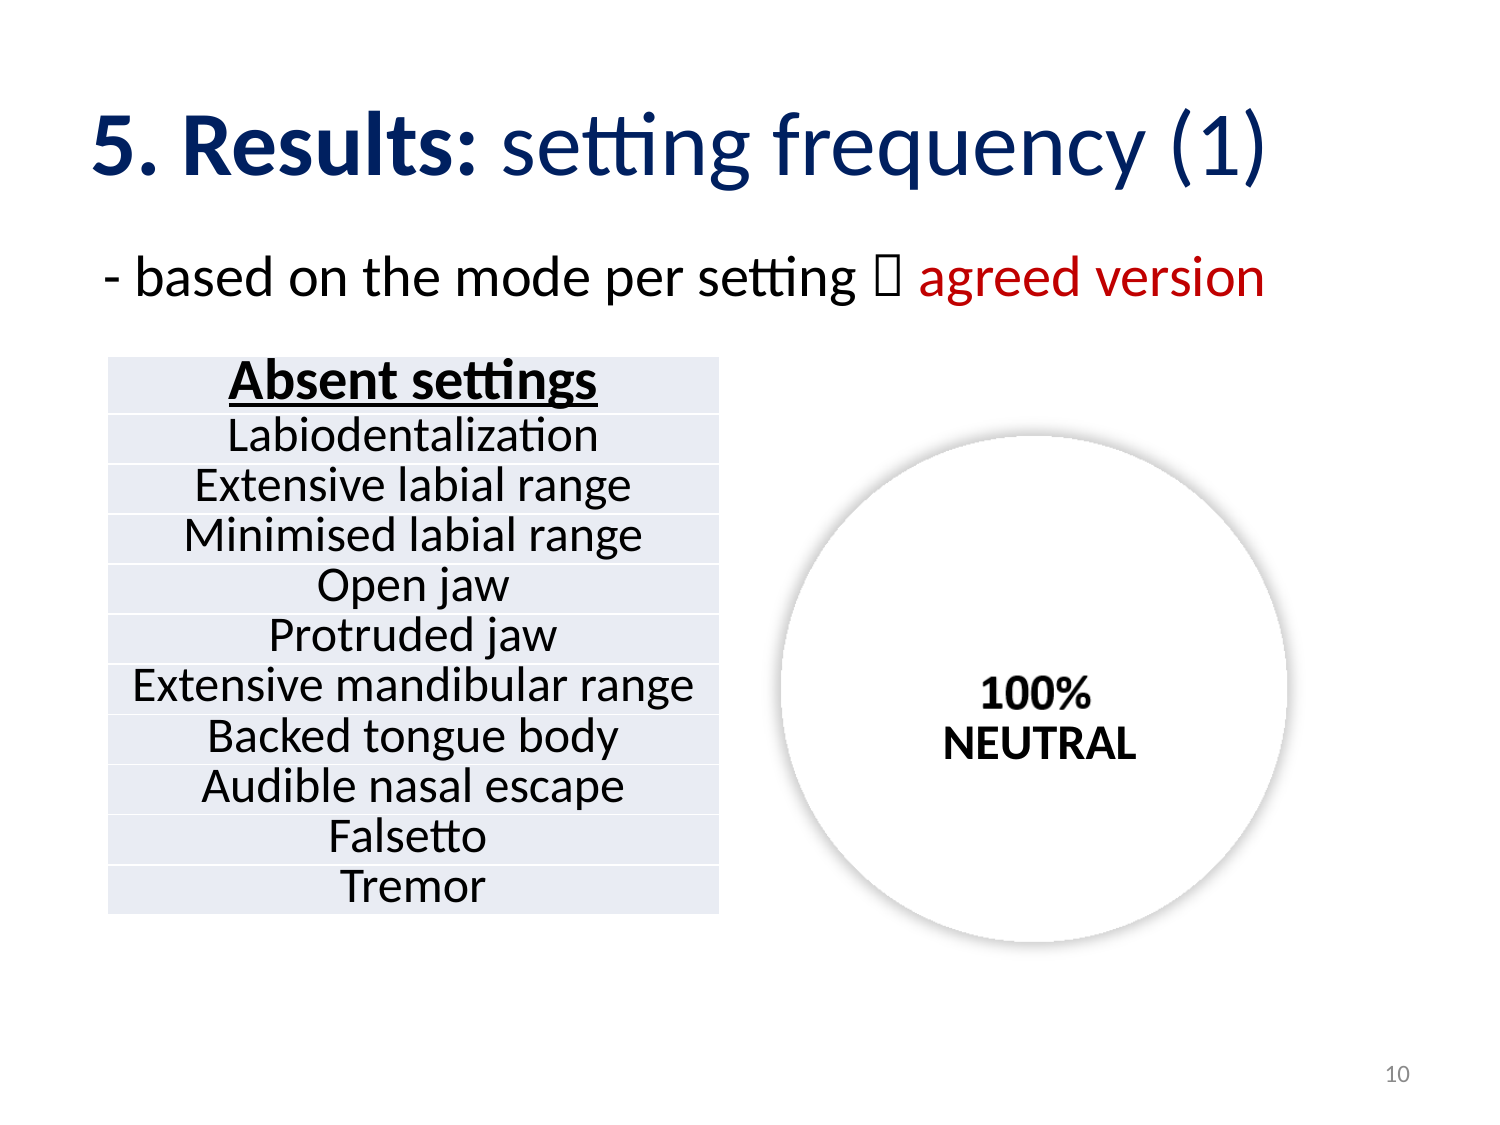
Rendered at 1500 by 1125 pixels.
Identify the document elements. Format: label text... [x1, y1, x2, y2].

picture [719, 404, 1361, 974]
table_cell Minimised labial range [108, 515, 714, 563]
table_cell Labiodentalization [108, 415, 714, 463]
title 5. Results: setting frequency (1) [75, 45, 1425, 138]
table_cell Open jaw [108, 565, 714, 613]
list - based on the mode per setting  agreed version [75, 138, 1425, 1125]
table_cell Audible nasal escape [108, 765, 714, 814]
table_cell Extensive labial range [108, 465, 714, 513]
table_cell Falsetto [108, 815, 714, 864]
table_cell Extensive mandibular range [108, 665, 714, 714]
table_cell Backed tongue body [108, 715, 714, 764]
table_header Absent settings [108, 357, 719, 413]
table_cell Tremor [108, 866, 714, 914]
table_cell Protruded jaw [108, 615, 714, 663]
